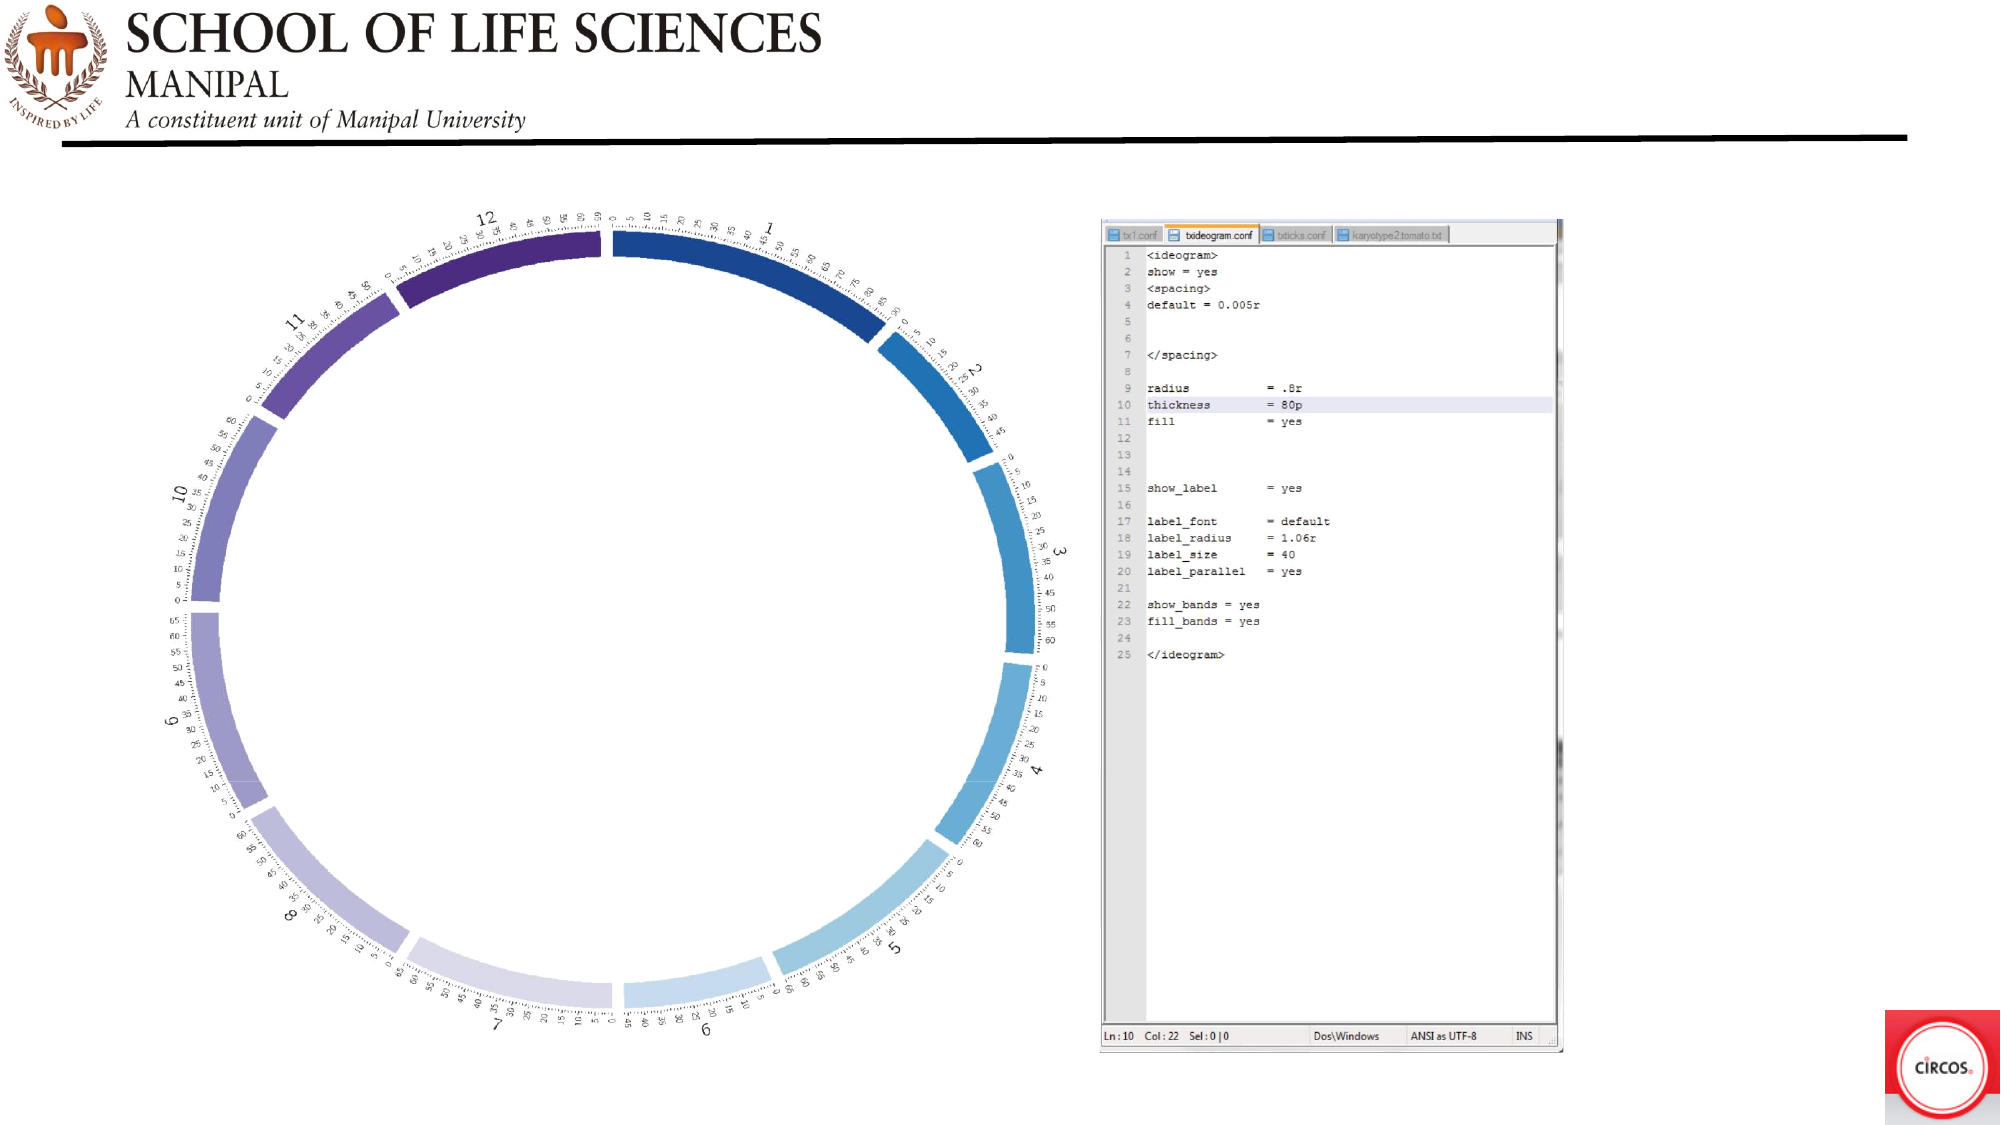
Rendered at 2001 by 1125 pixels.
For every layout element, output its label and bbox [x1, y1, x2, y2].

picture [1885, 1010, 2000, 1125]
picture [139, 201, 1564, 1063]
picture [4, 4, 821, 133]
